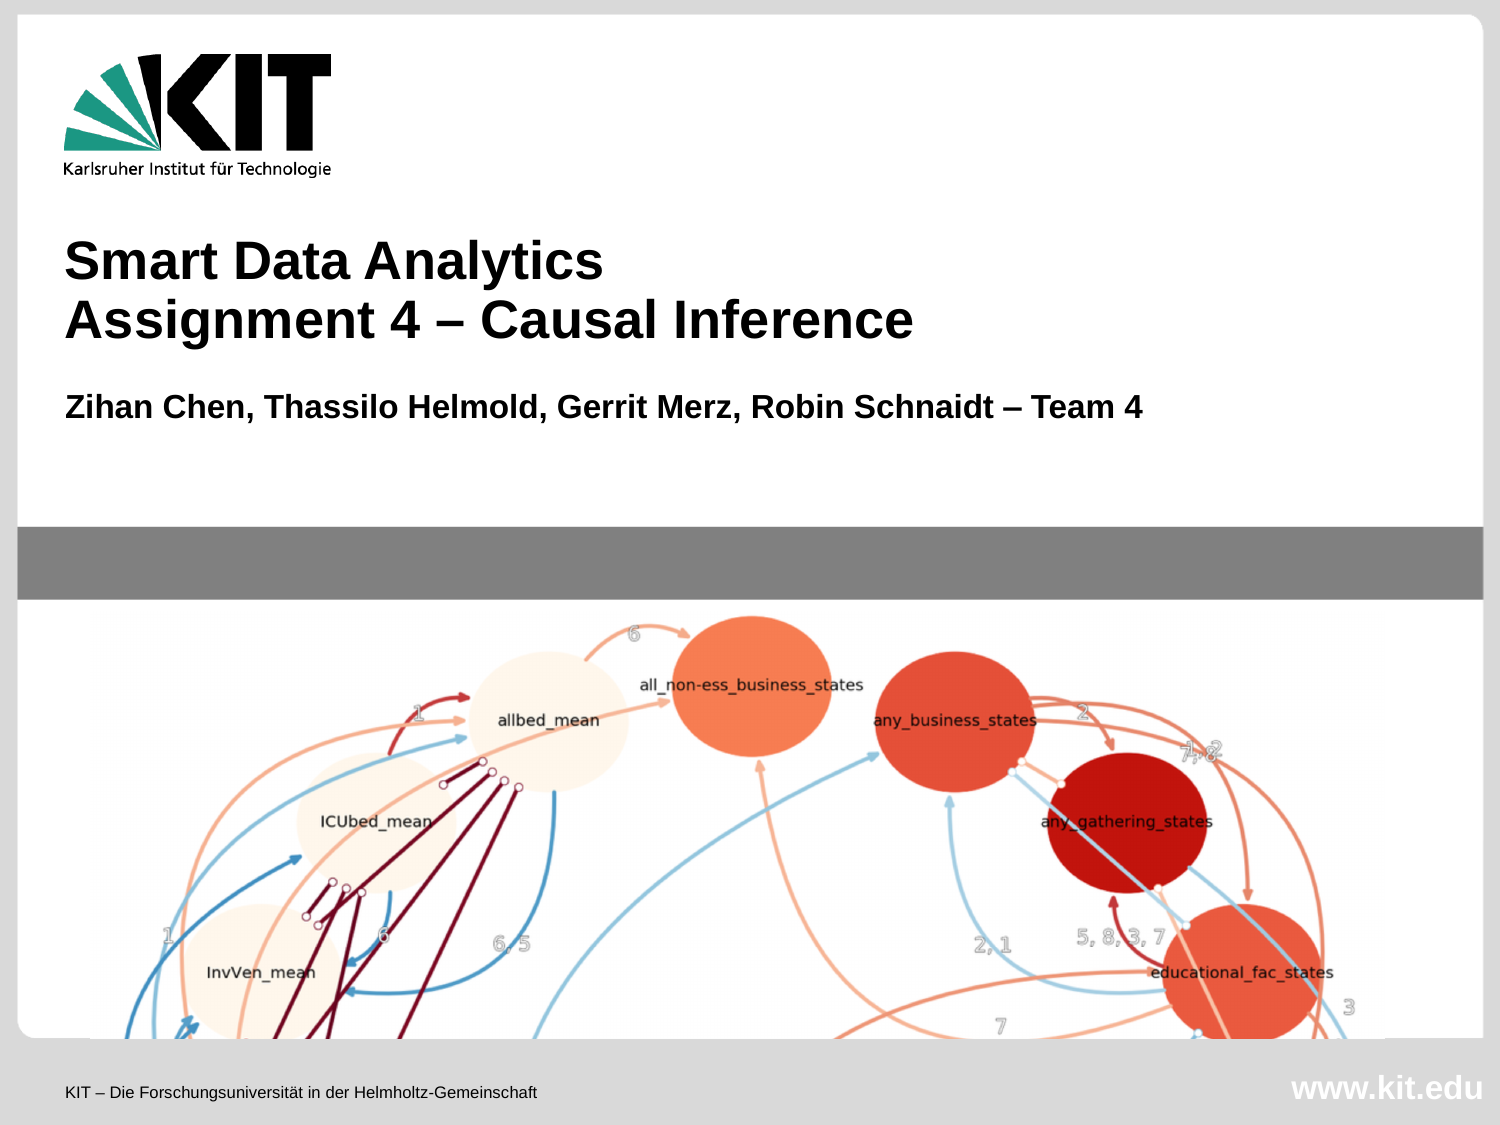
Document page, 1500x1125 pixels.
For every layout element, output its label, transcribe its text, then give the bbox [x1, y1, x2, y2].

text_box Zihan Chen, Thassilo Helmold, Gerrit Merz, Robin Schnaidt ‒ Team 4 [65, 385, 1439, 488]
picture [0, 0, 1500, 1125]
text_box Smart Data Analytics Assignment 4 – Causal Inference [64, 231, 1442, 350]
